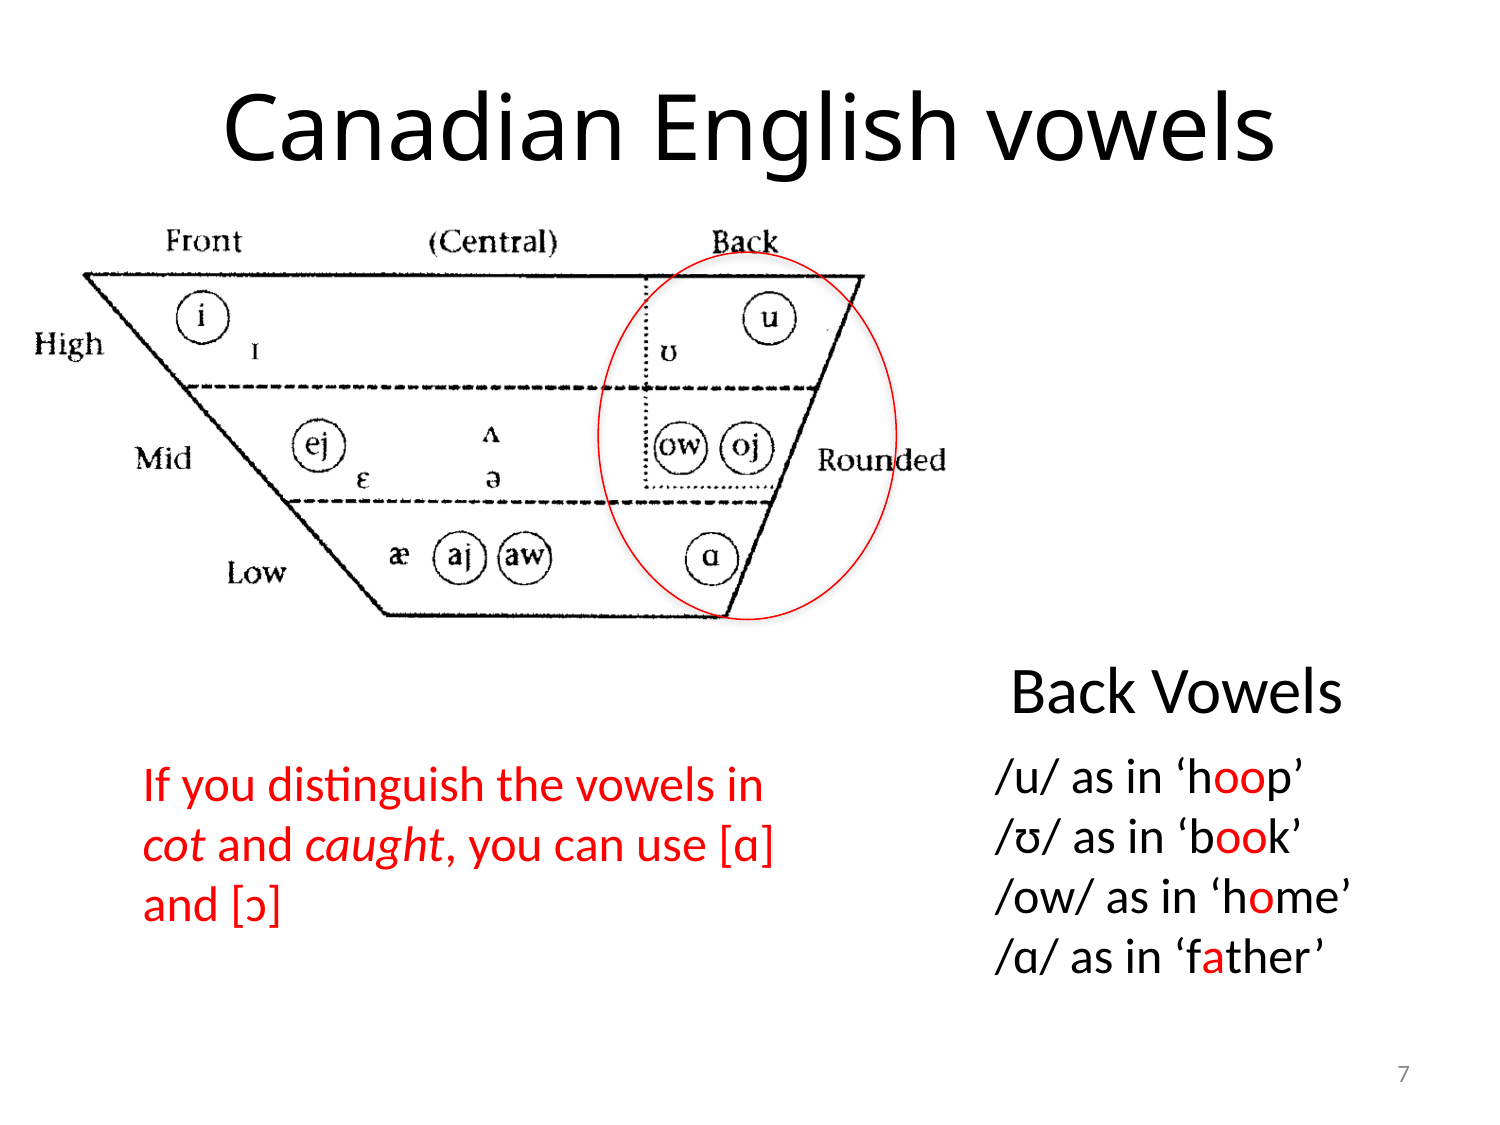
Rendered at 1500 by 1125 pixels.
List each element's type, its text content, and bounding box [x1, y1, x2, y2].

text_box Back Vowels [915, 639, 1439, 735]
text_box If you distinguish the vowels in cot and caught, you can use [ɑ] and [ɔ] [128, 743, 831, 939]
slide_number 7 [1074, 1042, 1425, 1103]
title Canadian English vowels [75, 45, 1425, 204]
picture [0, 187, 959, 696]
text_box /u/ as in ‘hoop’ /ʊ/ as in ‘book’ /ow/ as in ‘home’ /ɑ/ as in ‘father’ [980, 735, 1432, 991]
